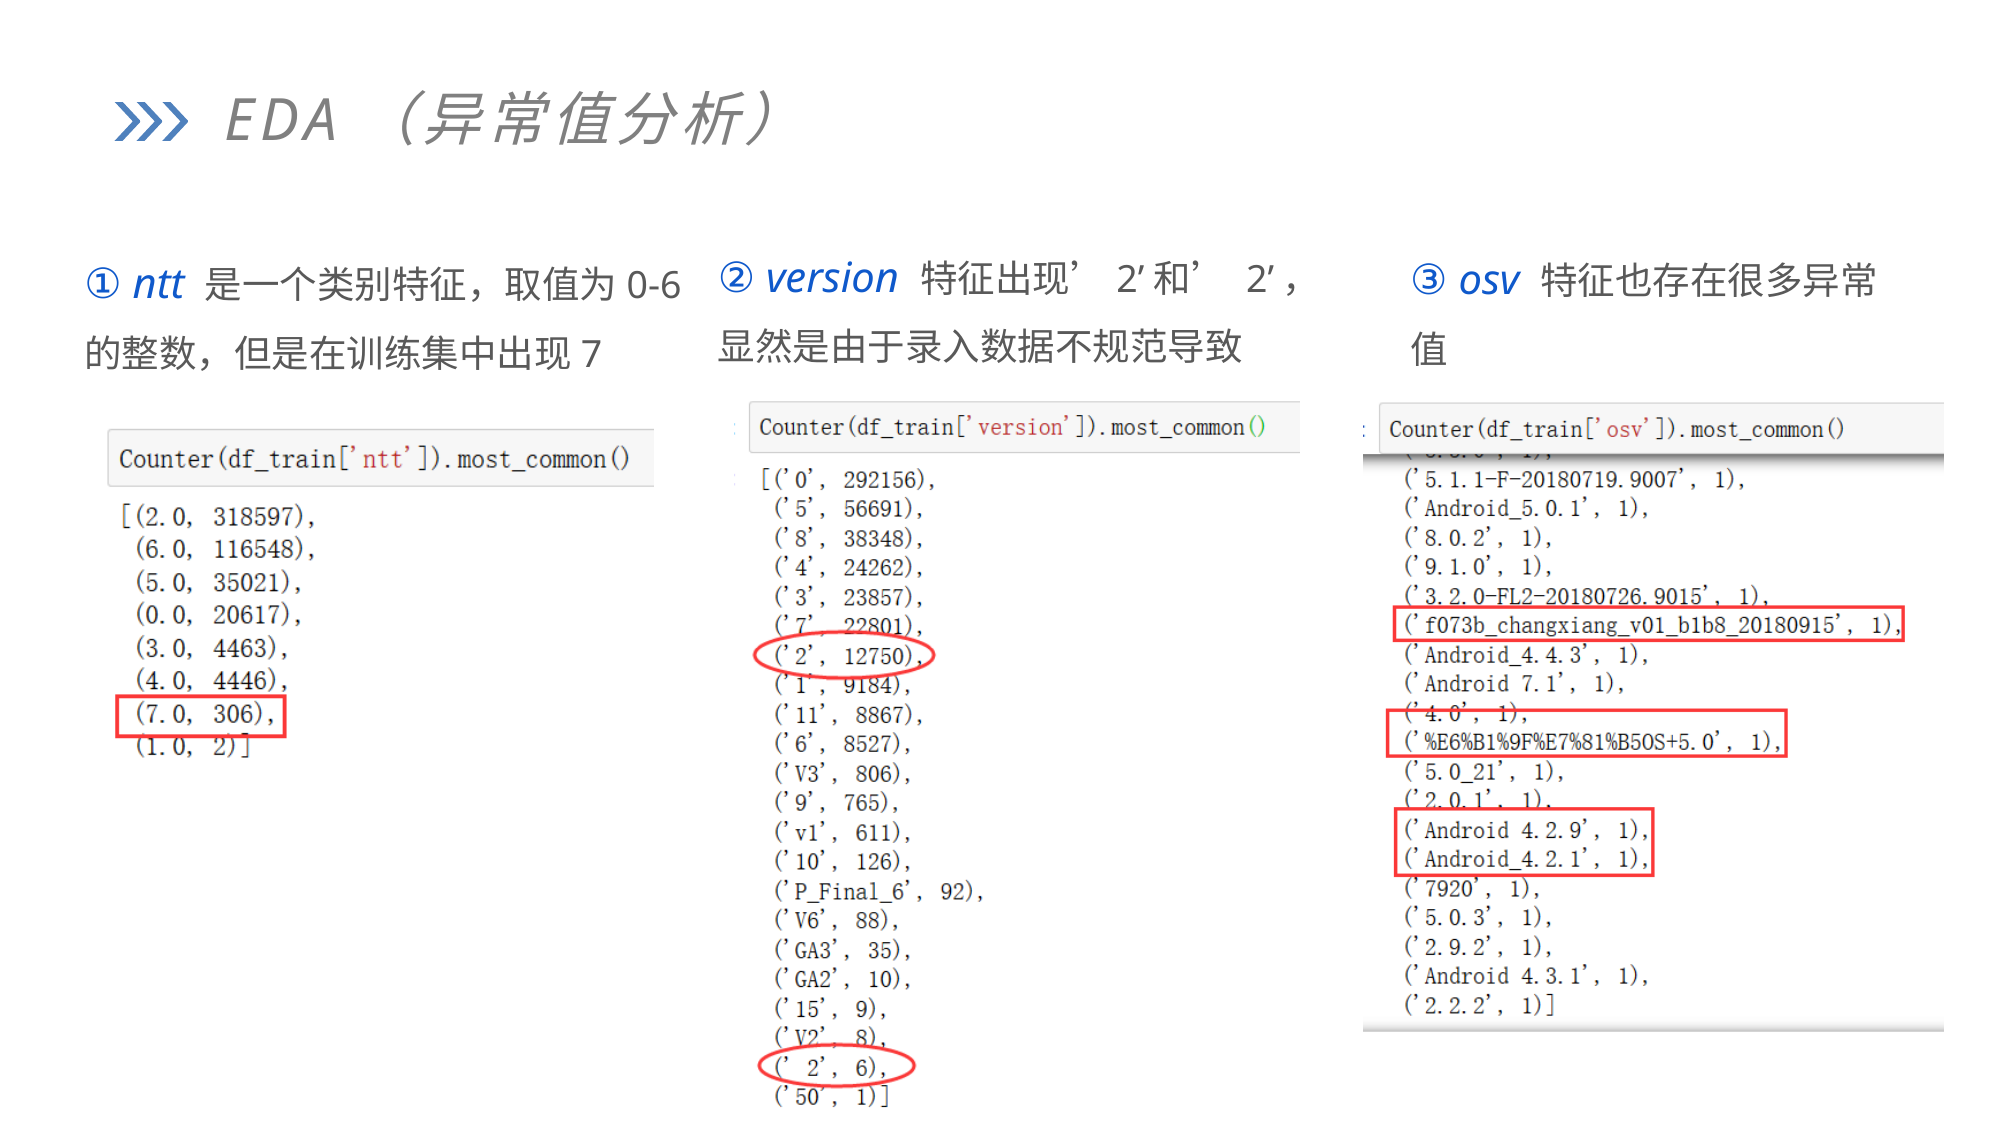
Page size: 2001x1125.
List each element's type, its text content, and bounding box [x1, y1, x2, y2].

text_box ① ntt 是一个类别特征，取值为0-6的整数，但是在训练集中出现7 [69, 224, 700, 450]
picture [734, 399, 1300, 1125]
picture [1363, 398, 1944, 1041]
picture [96, 420, 654, 786]
text_box ③ osv 特征也存在很多异常值 [1395, 220, 1913, 378]
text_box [114, 74, 844, 161]
text_box ② version 特征出现’2’和’ 2’，显然是由于录入数据不规范导致 [703, 218, 1338, 376]
